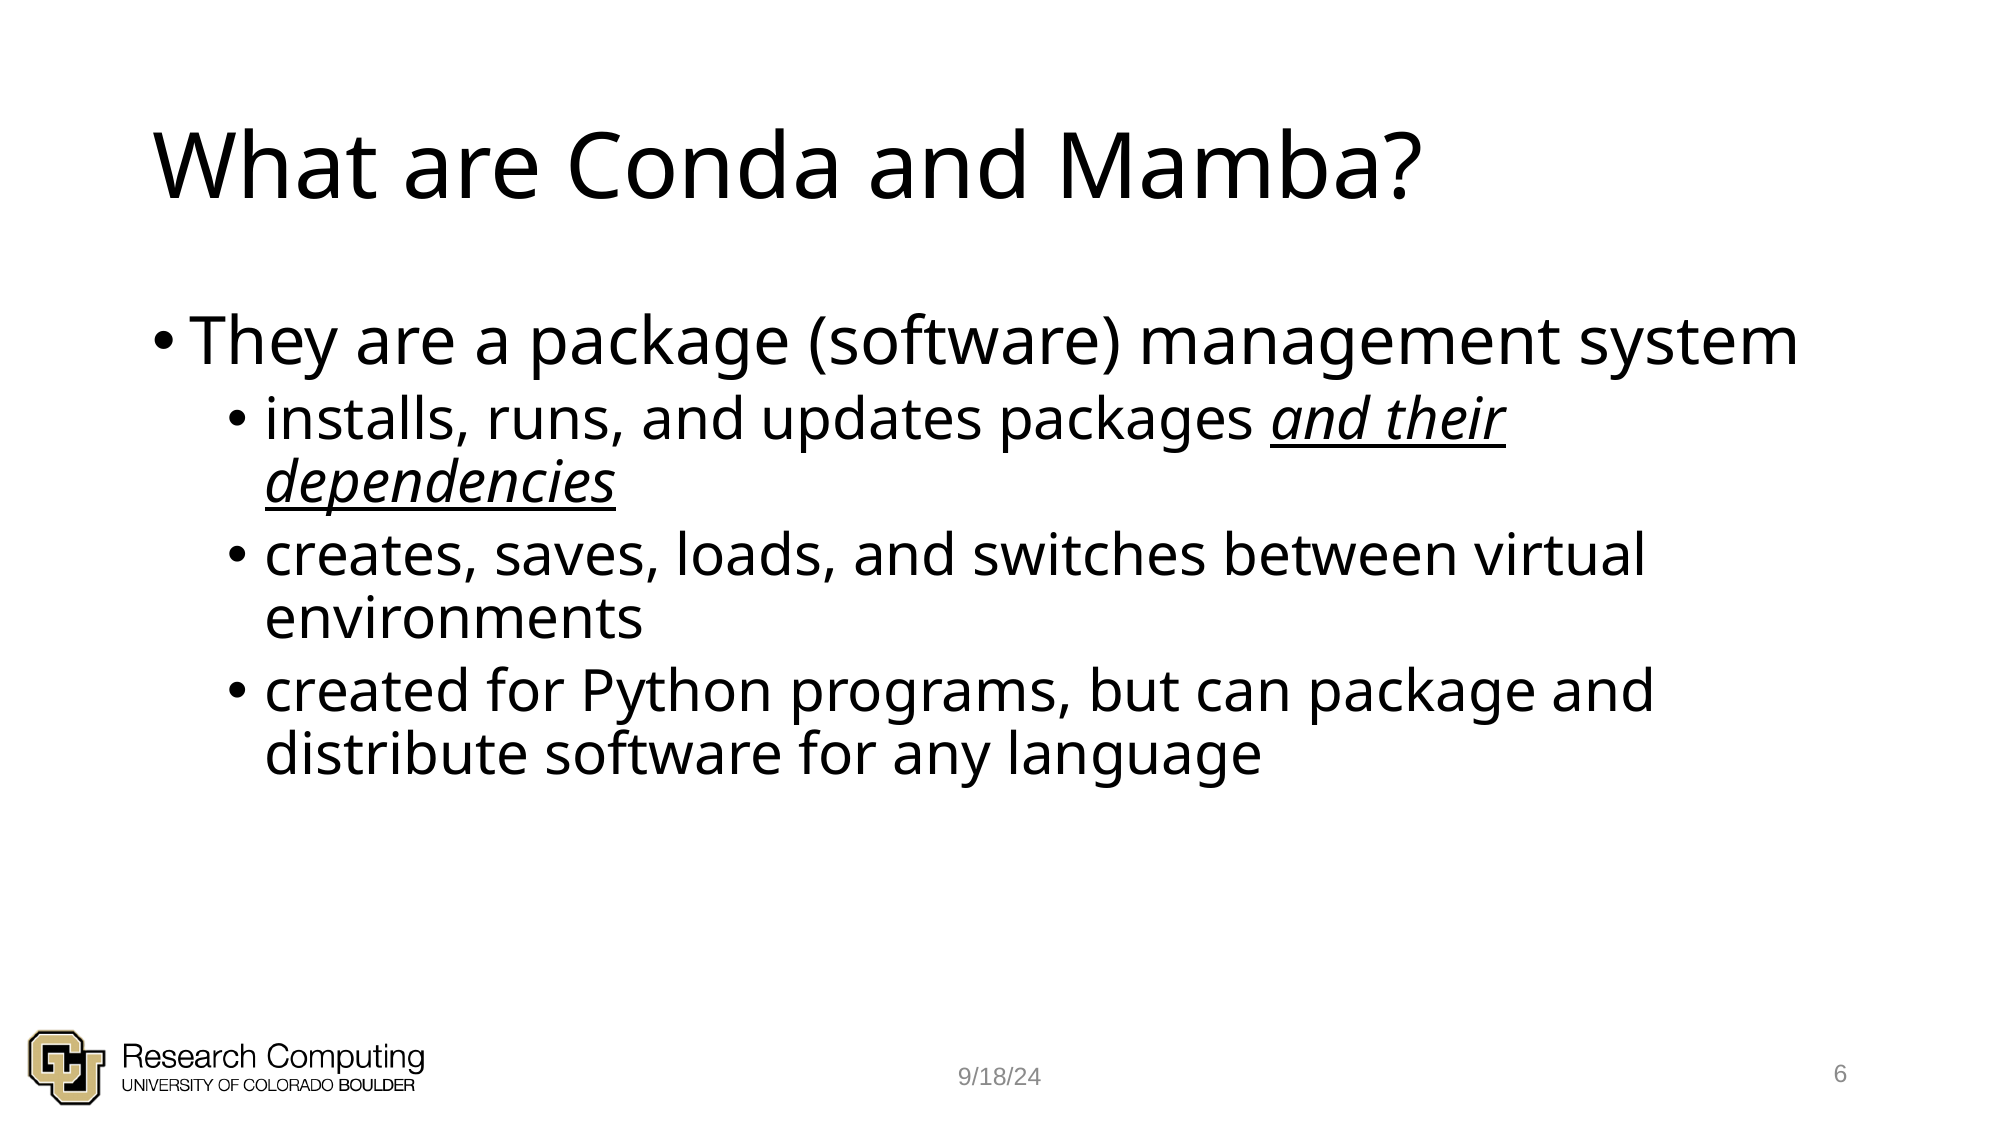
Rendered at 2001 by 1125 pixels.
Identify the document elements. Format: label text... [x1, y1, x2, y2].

slide_number 6 [1412, 1042, 1863, 1103]
list They are a package (software) management system installs, runs, and updates packages and their dependencies creates, saves, loads, and switches between virtual environments created for Python programs, but can package and distribute software for any language [137, 299, 1863, 1014]
picture [0, 1024, 775, 1121]
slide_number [774, 1045, 1225, 1105]
title What are Conda and Mamba? [137, 59, 1863, 278]
